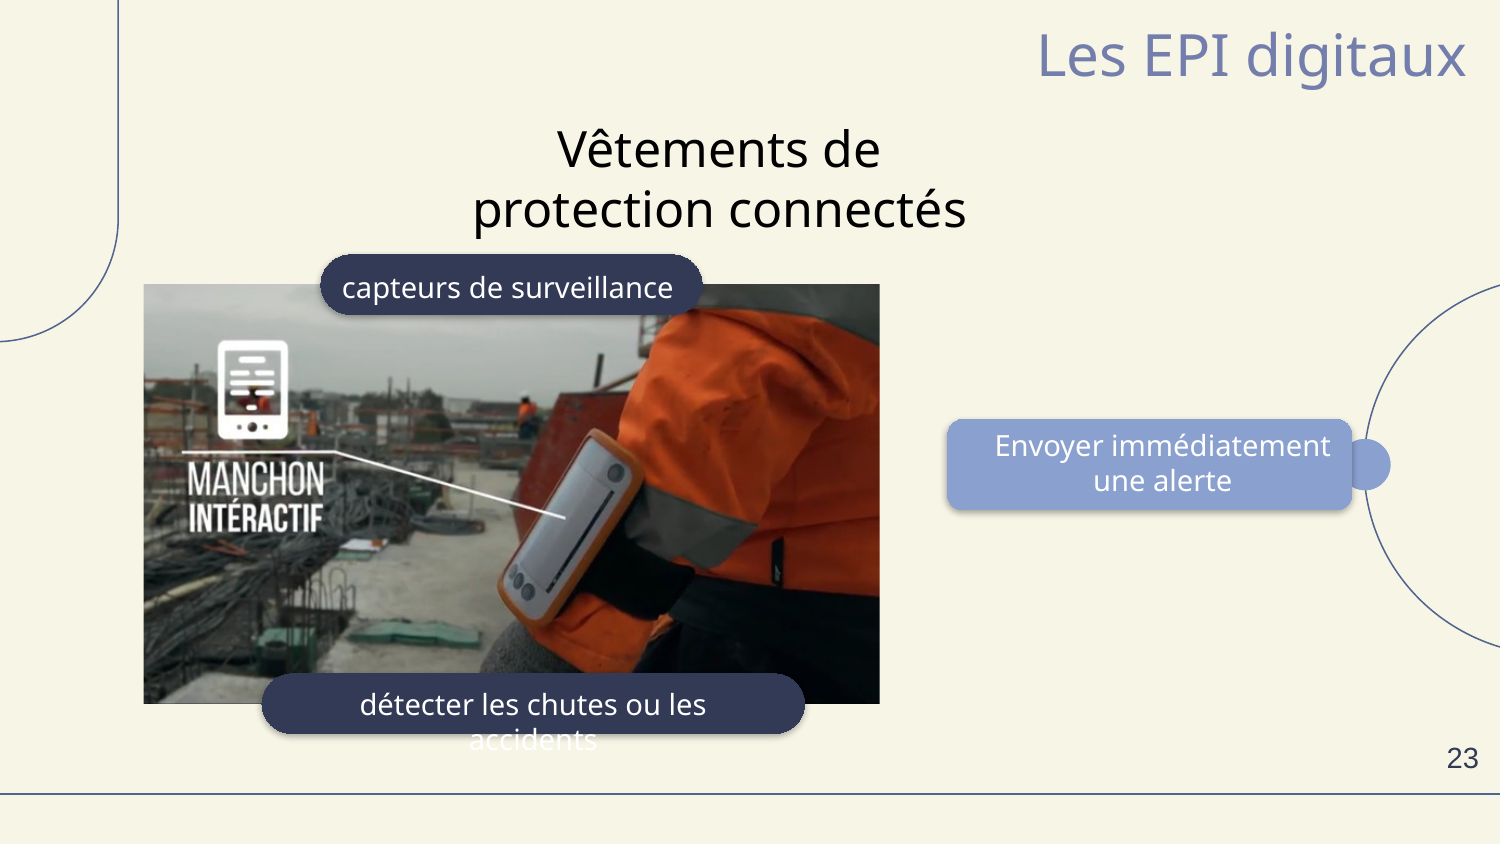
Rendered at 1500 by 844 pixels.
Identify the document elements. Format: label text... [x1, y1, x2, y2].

text_box Les EPI digitaux [619, 7, 1500, 98]
text_box [1371, 439, 1391, 490]
picture [143, 284, 880, 704]
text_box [947, 419, 1366, 542]
text_box 23 [1431, 732, 1500, 783]
text_box Vêtements de protection connectés [451, 110, 988, 245]
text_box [261, 673, 805, 766]
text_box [320, 254, 703, 315]
